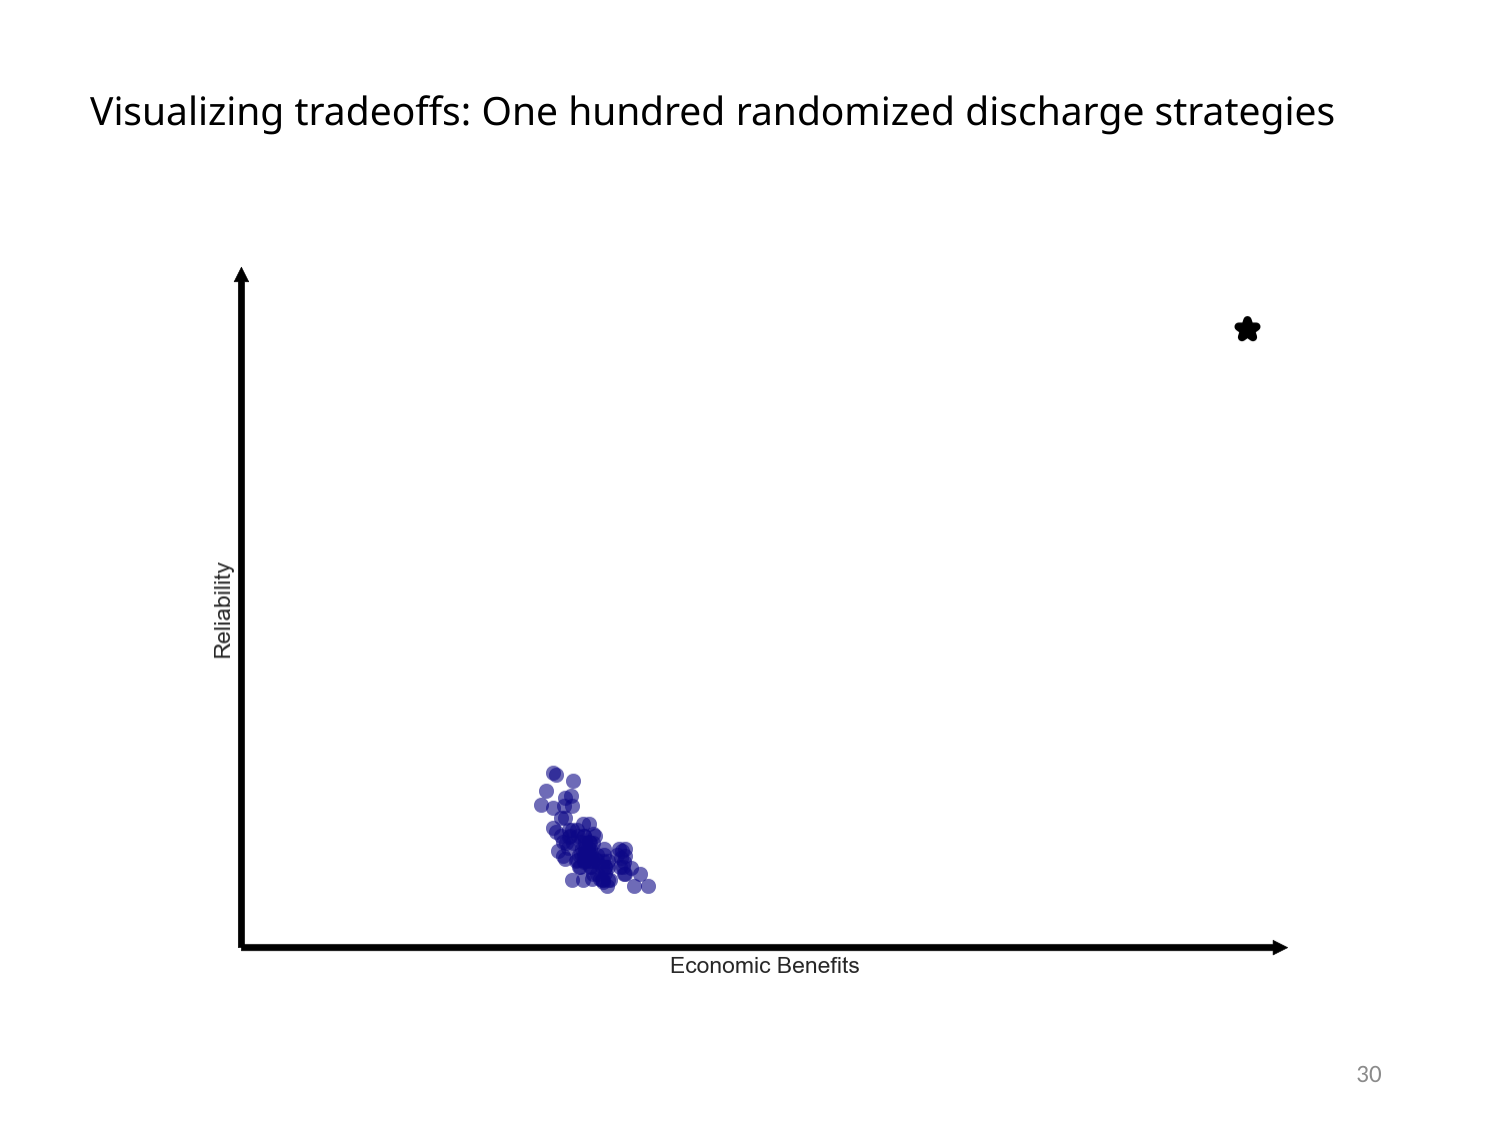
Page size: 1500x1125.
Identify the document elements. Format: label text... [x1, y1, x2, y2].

picture [197, 253, 1302, 991]
title Visualizing tradeoffs: One hundred randomized discharge strategies [75, 67, 1425, 160]
slide_number 30 [1059, 1042, 1397, 1103]
